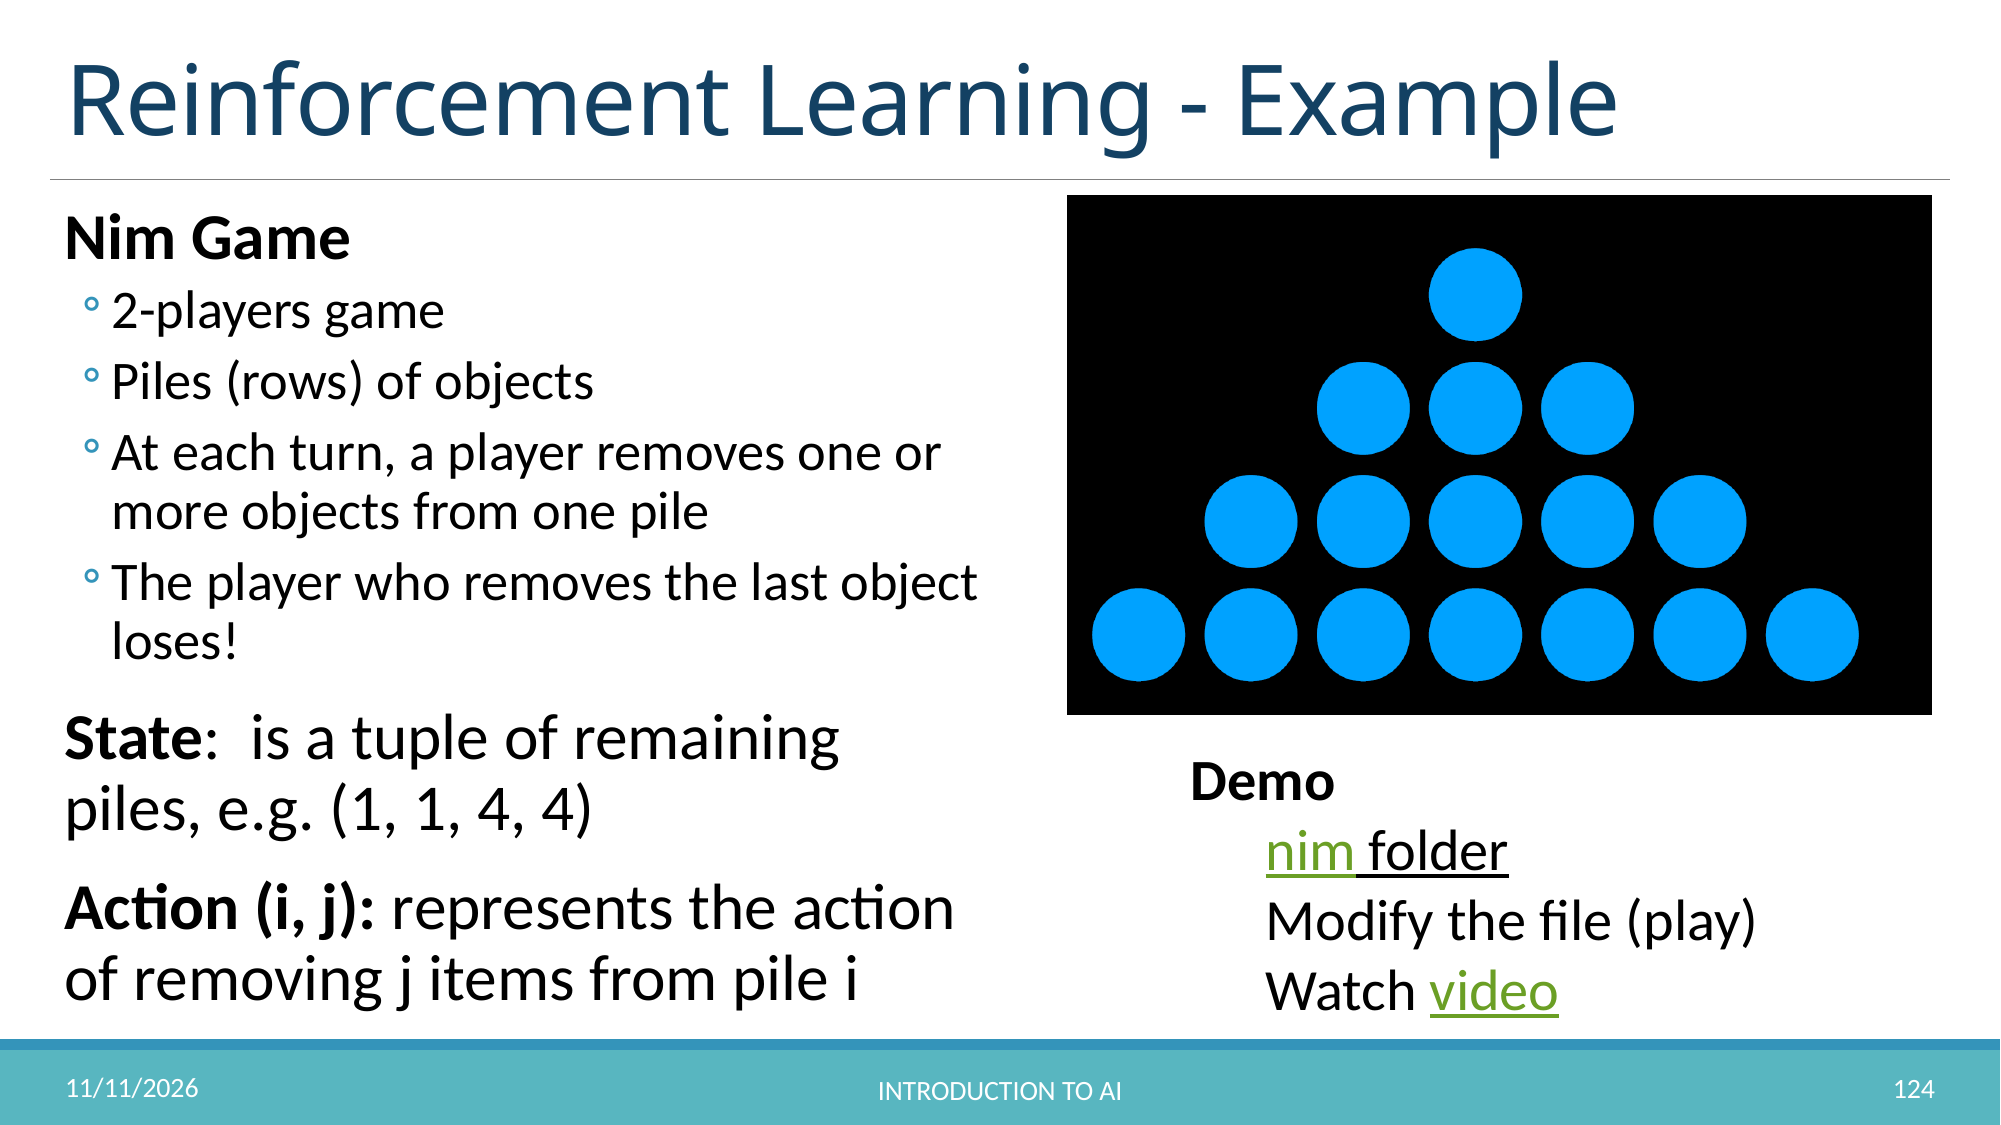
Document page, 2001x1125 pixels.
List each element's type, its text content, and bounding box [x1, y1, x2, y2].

list Nim Game 2-players game Piles (rows) of objects At each turn, a player removes one or more objects from one pile The player who removes the last object loses! State: is a tuple of remaining piles, e.g. (1, 1, 4, 4) Action (i, j): represents the action of removing j items from pile i [50, 195, 984, 1030]
text_box Demo nim folder Modify the file (play) Watch video [1175, 734, 1823, 1075]
title Reinforcement Learning - Example [50, 47, 1950, 163]
footer Introduction to AI [604, 1059, 1396, 1120]
slide_number 124 [1734, 1057, 1950, 1118]
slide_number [50, 1056, 456, 1117]
picture [1067, 195, 1932, 715]
